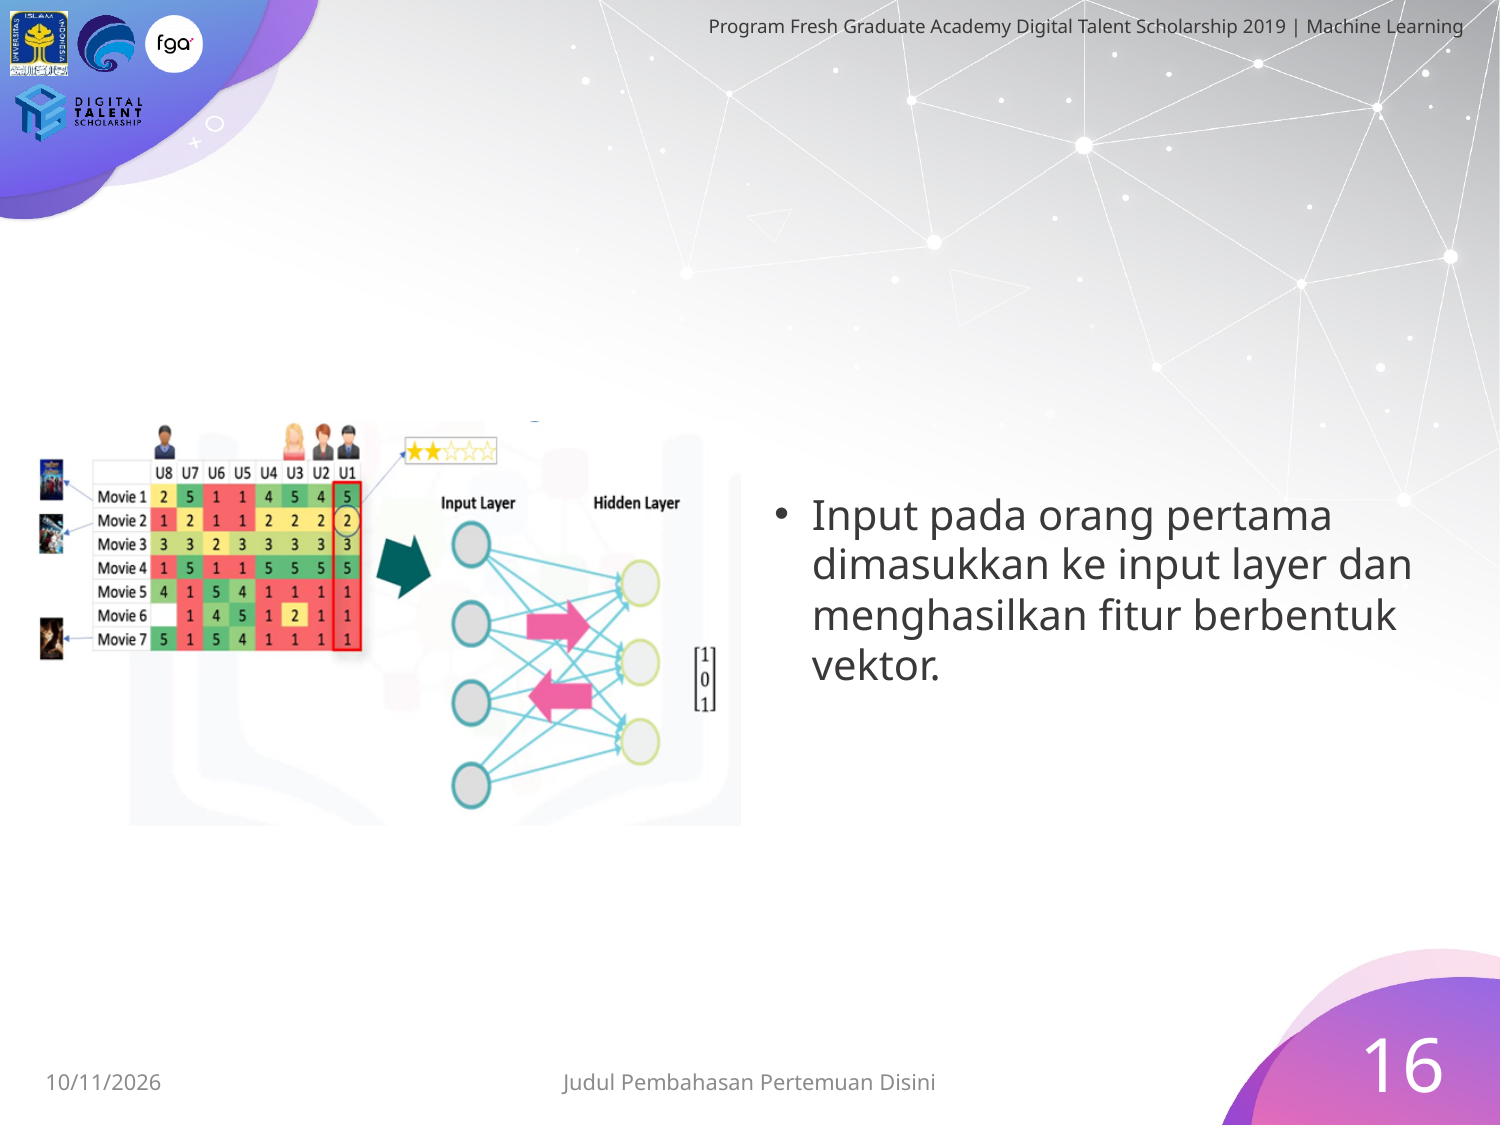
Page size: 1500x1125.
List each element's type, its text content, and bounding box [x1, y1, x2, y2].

slide_number 16 [1327, 1023, 1478, 1114]
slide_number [30, 1053, 272, 1114]
picture [0, 0, 1500, 1125]
list Input pada orang pertama dimasukkan ke input layer dan menghasilkan fitur berbentuk vektor. [759, 234, 1478, 1014]
footer Judul Pembahasan Pertemuan Disini [382, 1053, 1118, 1114]
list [30, 421, 741, 826]
